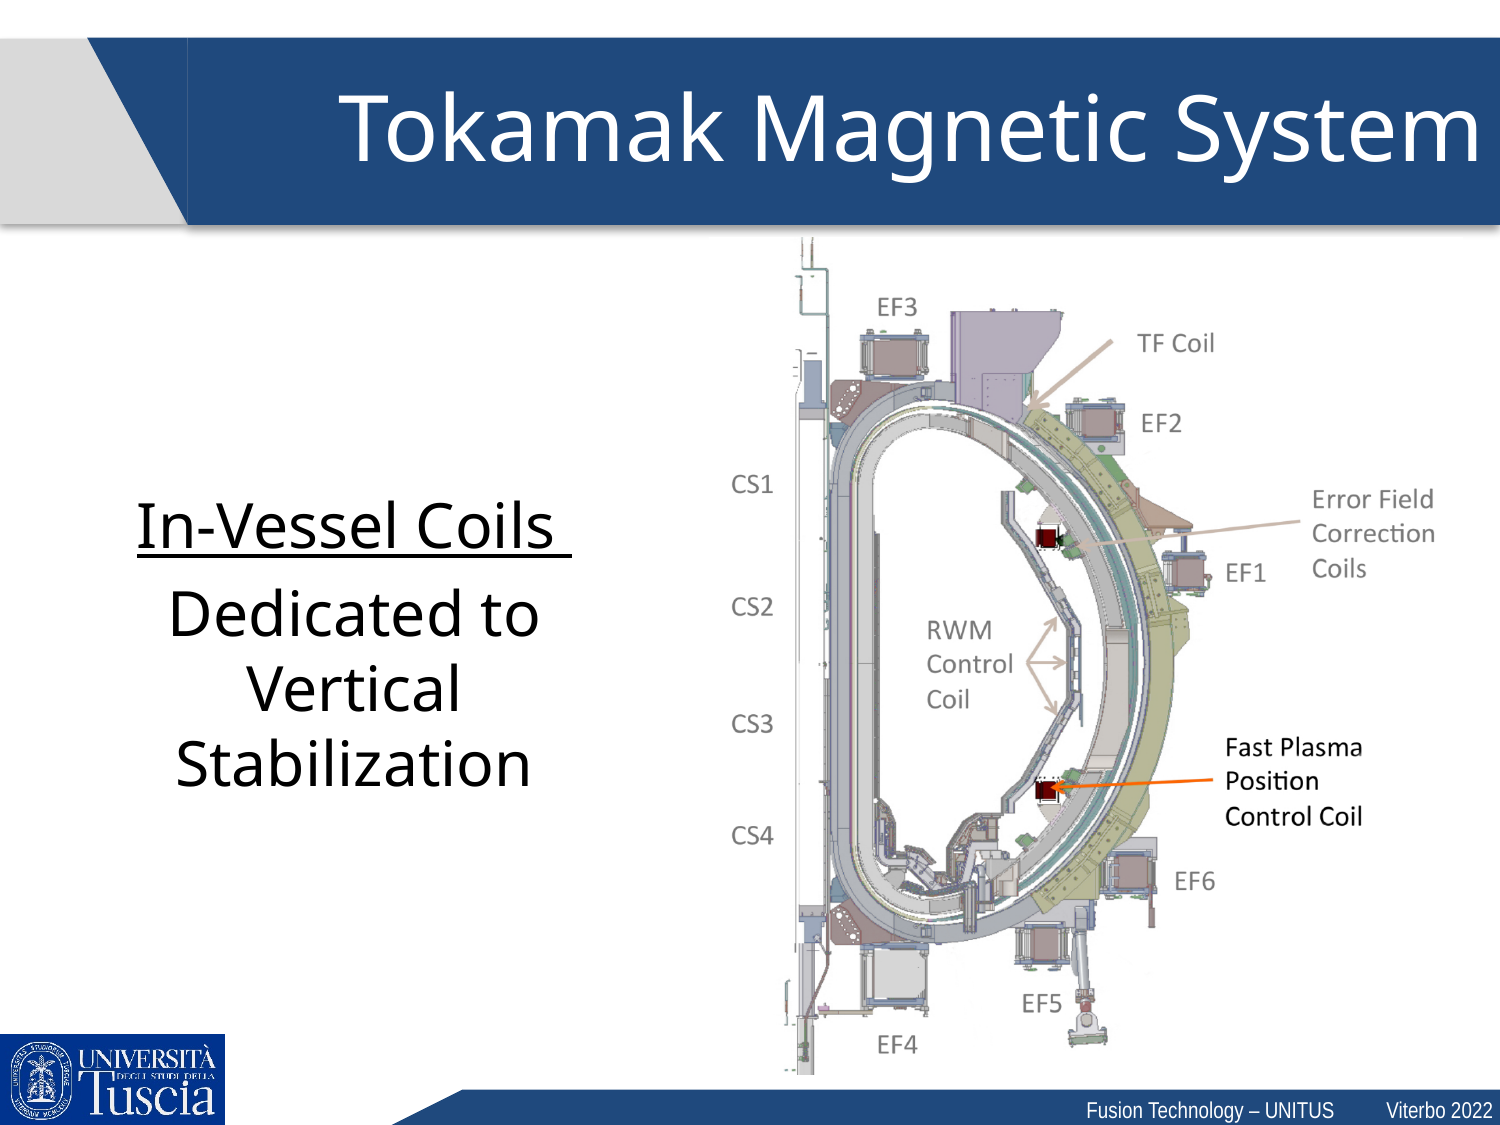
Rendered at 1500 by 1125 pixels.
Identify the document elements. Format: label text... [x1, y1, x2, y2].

text_box In-Vessel Coils Dedicated to Vertical Stabilization [99, 478, 610, 840]
picture [708, 237, 1464, 1076]
picture [0, 1034, 225, 1125]
title Tokamak Magnetic System [225, 62, 1500, 225]
